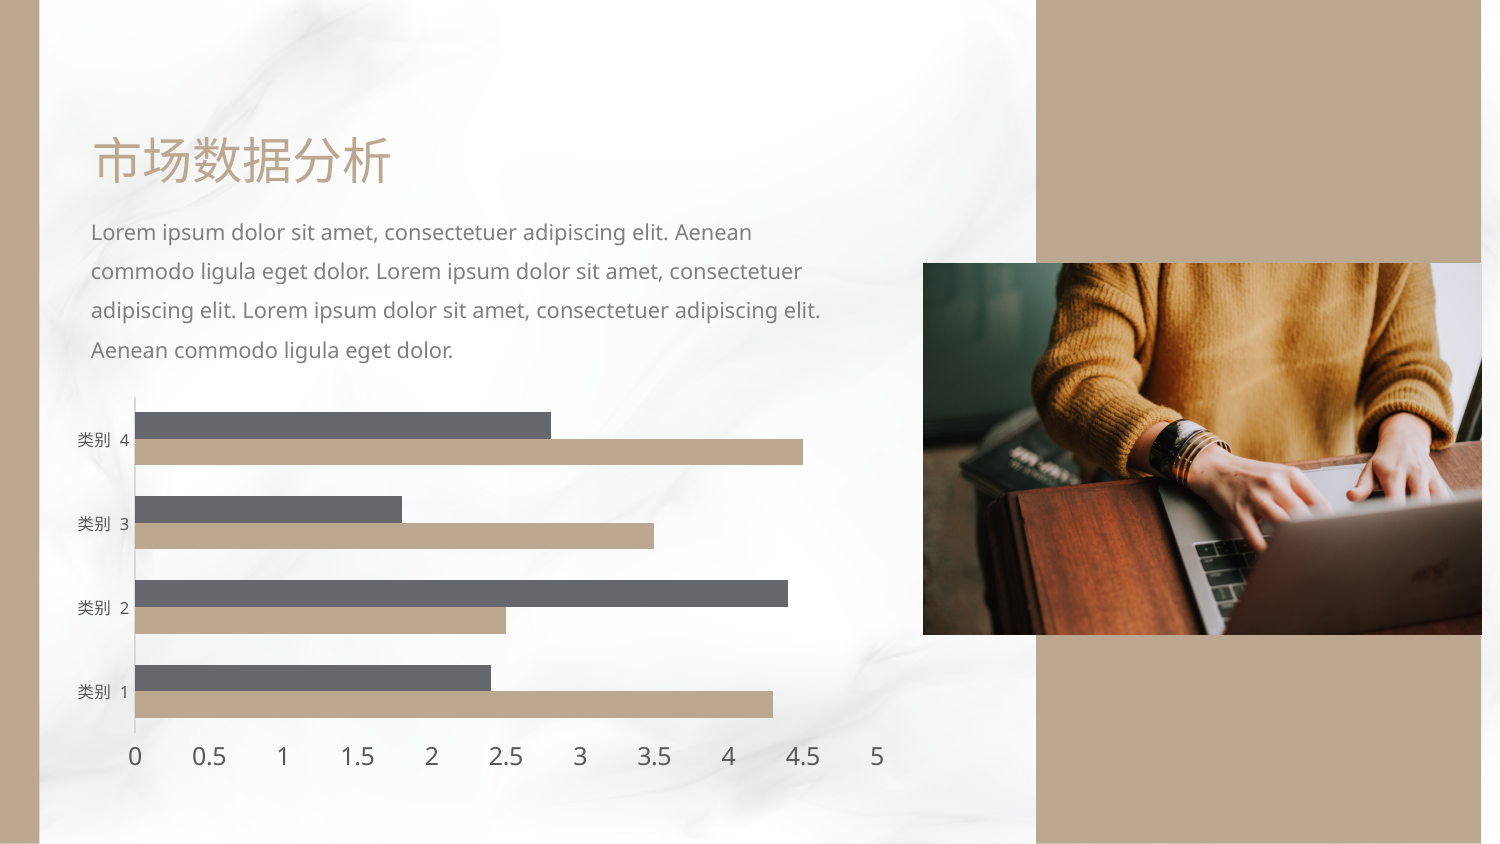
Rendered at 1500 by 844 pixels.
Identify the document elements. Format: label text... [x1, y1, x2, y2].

text_box [1035, 0, 1482, 263]
text_box Lorem ipsum dolor sit amet, consectetuer adipiscing elit. Aenean commodo ligula eget dolor. Lorem ipsum dolor sit amet, consectetuer adipiscing elit. Lorem ipsum dolor sit amet, consectetuer adipiscing elit. Aenean commodo ligula eget dolor. [76, 197, 868, 370]
text_box 市场数据分析 [77, 122, 408, 197]
picture [923, 263, 1482, 635]
chart [55, 394, 897, 787]
text_box [1035, 635, 1482, 844]
